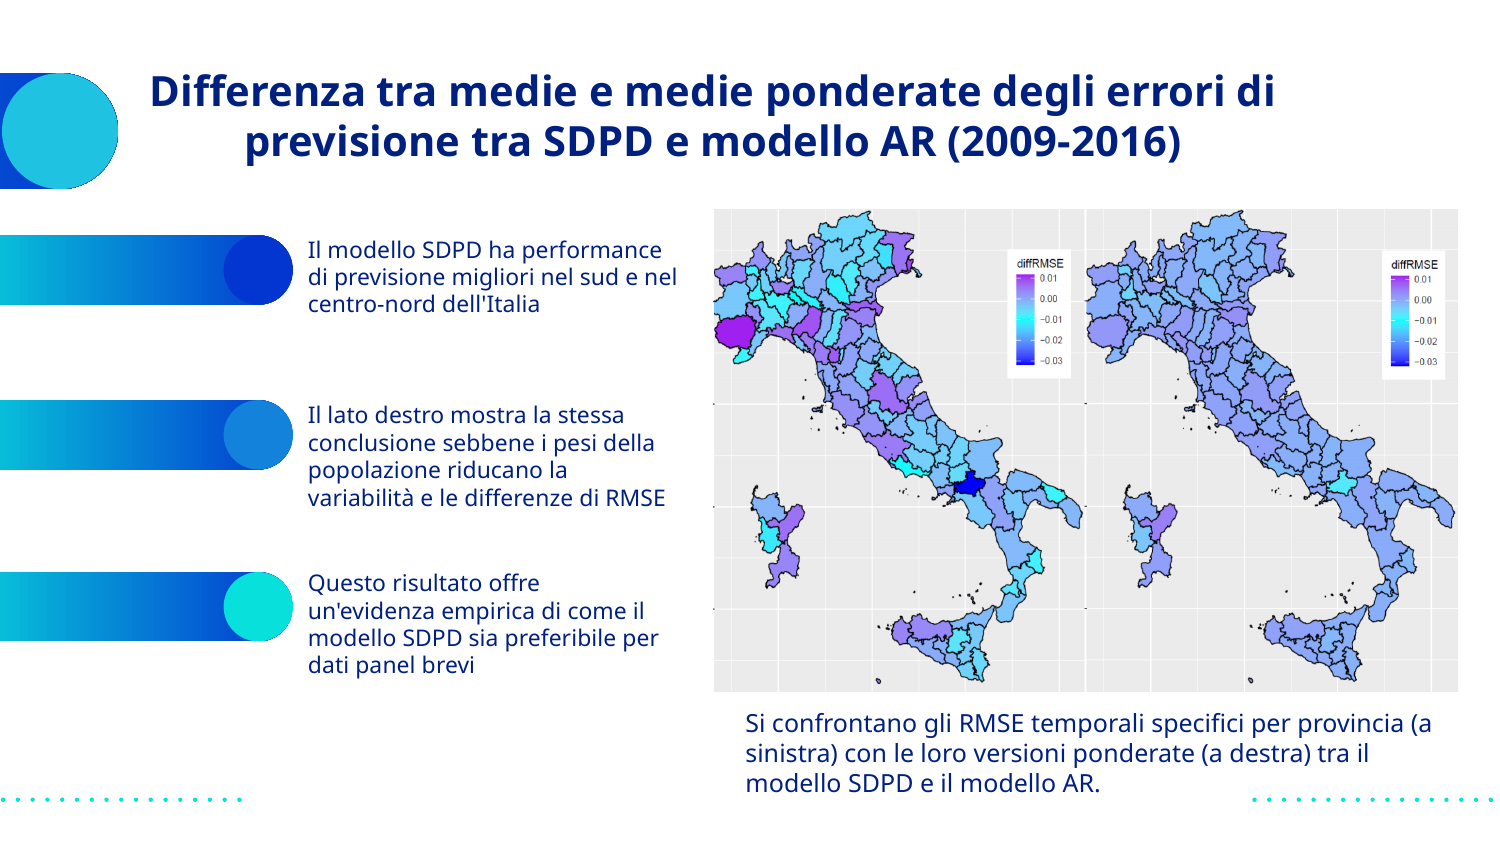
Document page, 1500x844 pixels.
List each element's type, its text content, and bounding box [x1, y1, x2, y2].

text_box Si confrontano gli RMSE temporali specifici per provincia (a sinistra) con le loro versioni ponderate (a destra) tra il modello SDPD e il modello AR. [745, 705, 1458, 799]
text_box Questo risultato offre un'evidenza empirica di come il modello SDPD sia preferibile per dati panel brevi [292, 595, 683, 652]
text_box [0, 399, 294, 470]
title Differenza tra medie e medie ponderate degli errori di previsione tra SDPD e modello AR (2009-2016) [81, 50, 1345, 143]
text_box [0, 234, 294, 305]
text_box Il modello SDPD ha performance di previsione migliori nel sud e nel centro-nord dell'Italia [299, 248, 698, 304]
picture [713, 209, 1458, 693]
text_box Il lato destro mostra la stessa conclusione sebbene i pesi della popolazione riducano la variabilità e le differenze di RMSE [292, 428, 690, 484]
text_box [0, 571, 294, 642]
